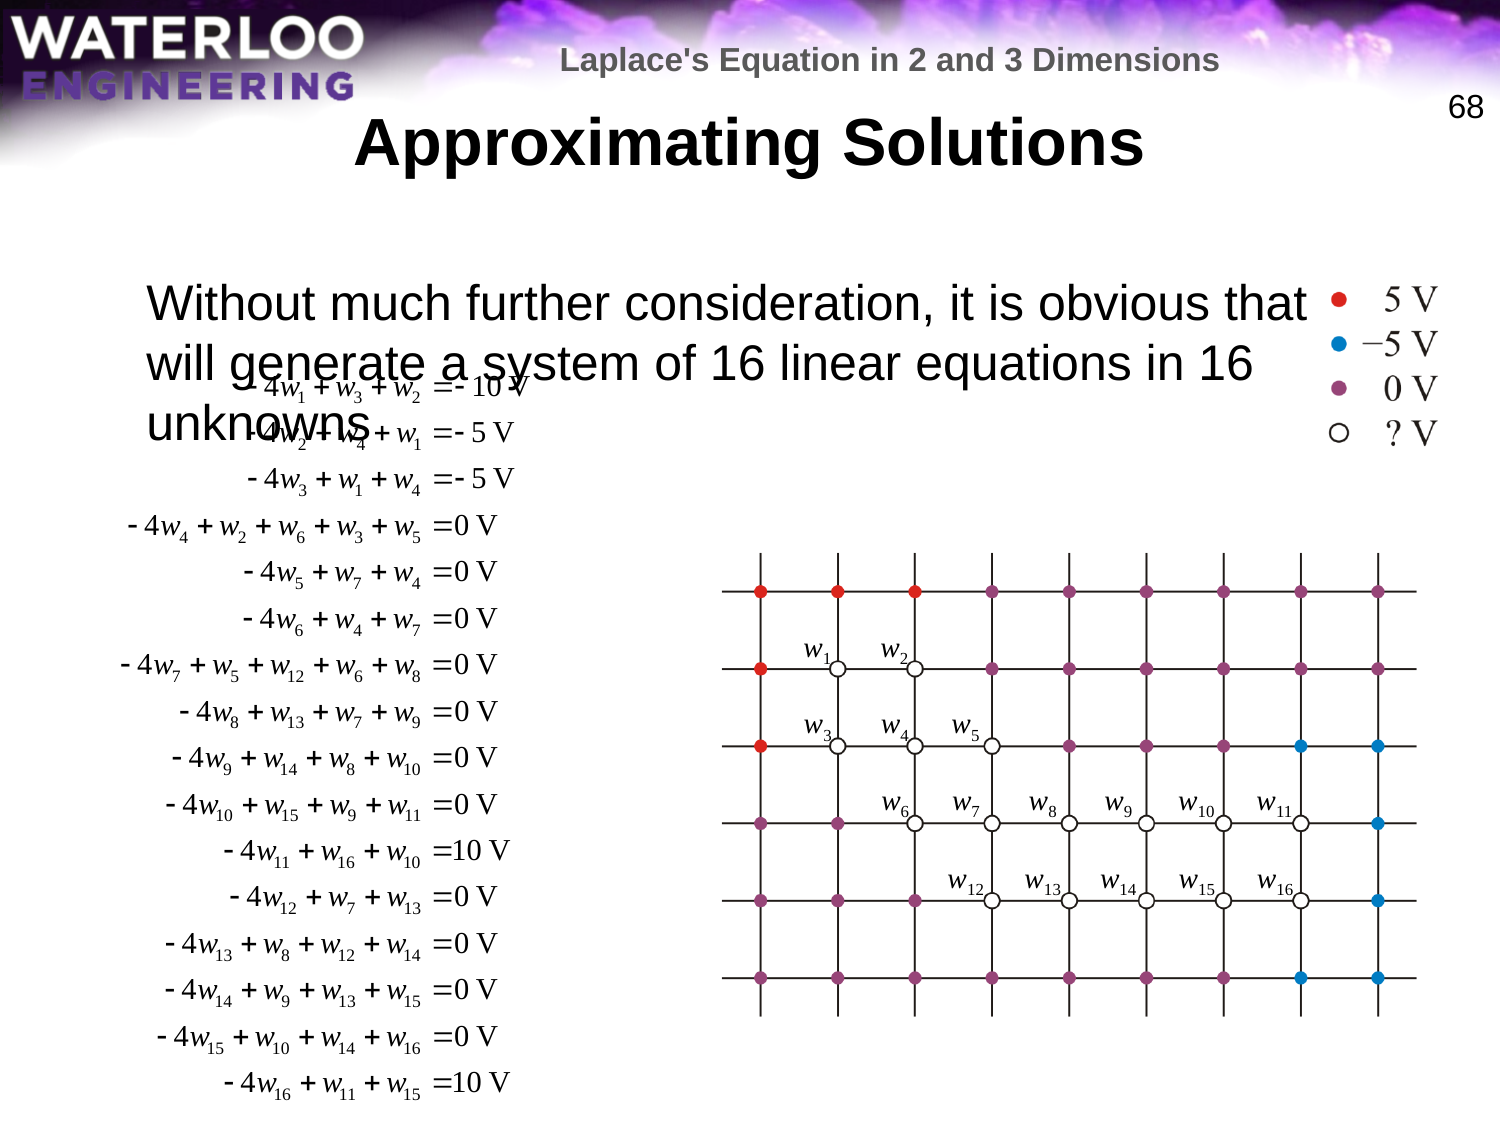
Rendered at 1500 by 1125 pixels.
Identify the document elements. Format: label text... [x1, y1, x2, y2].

slide_number 68 [1371, 73, 1500, 134]
title Approximating Solutions [74, 44, 1426, 233]
footer Laplace's Equation in 2 and 3 Dimensions [535, 31, 1236, 74]
list Without much further consideration, it is obvious that this will generate a system of 16 linear equations in 16 unknowns [74, 262, 1426, 1020]
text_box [115, 367, 538, 1107]
picture [0, 0, 1500, 1125]
